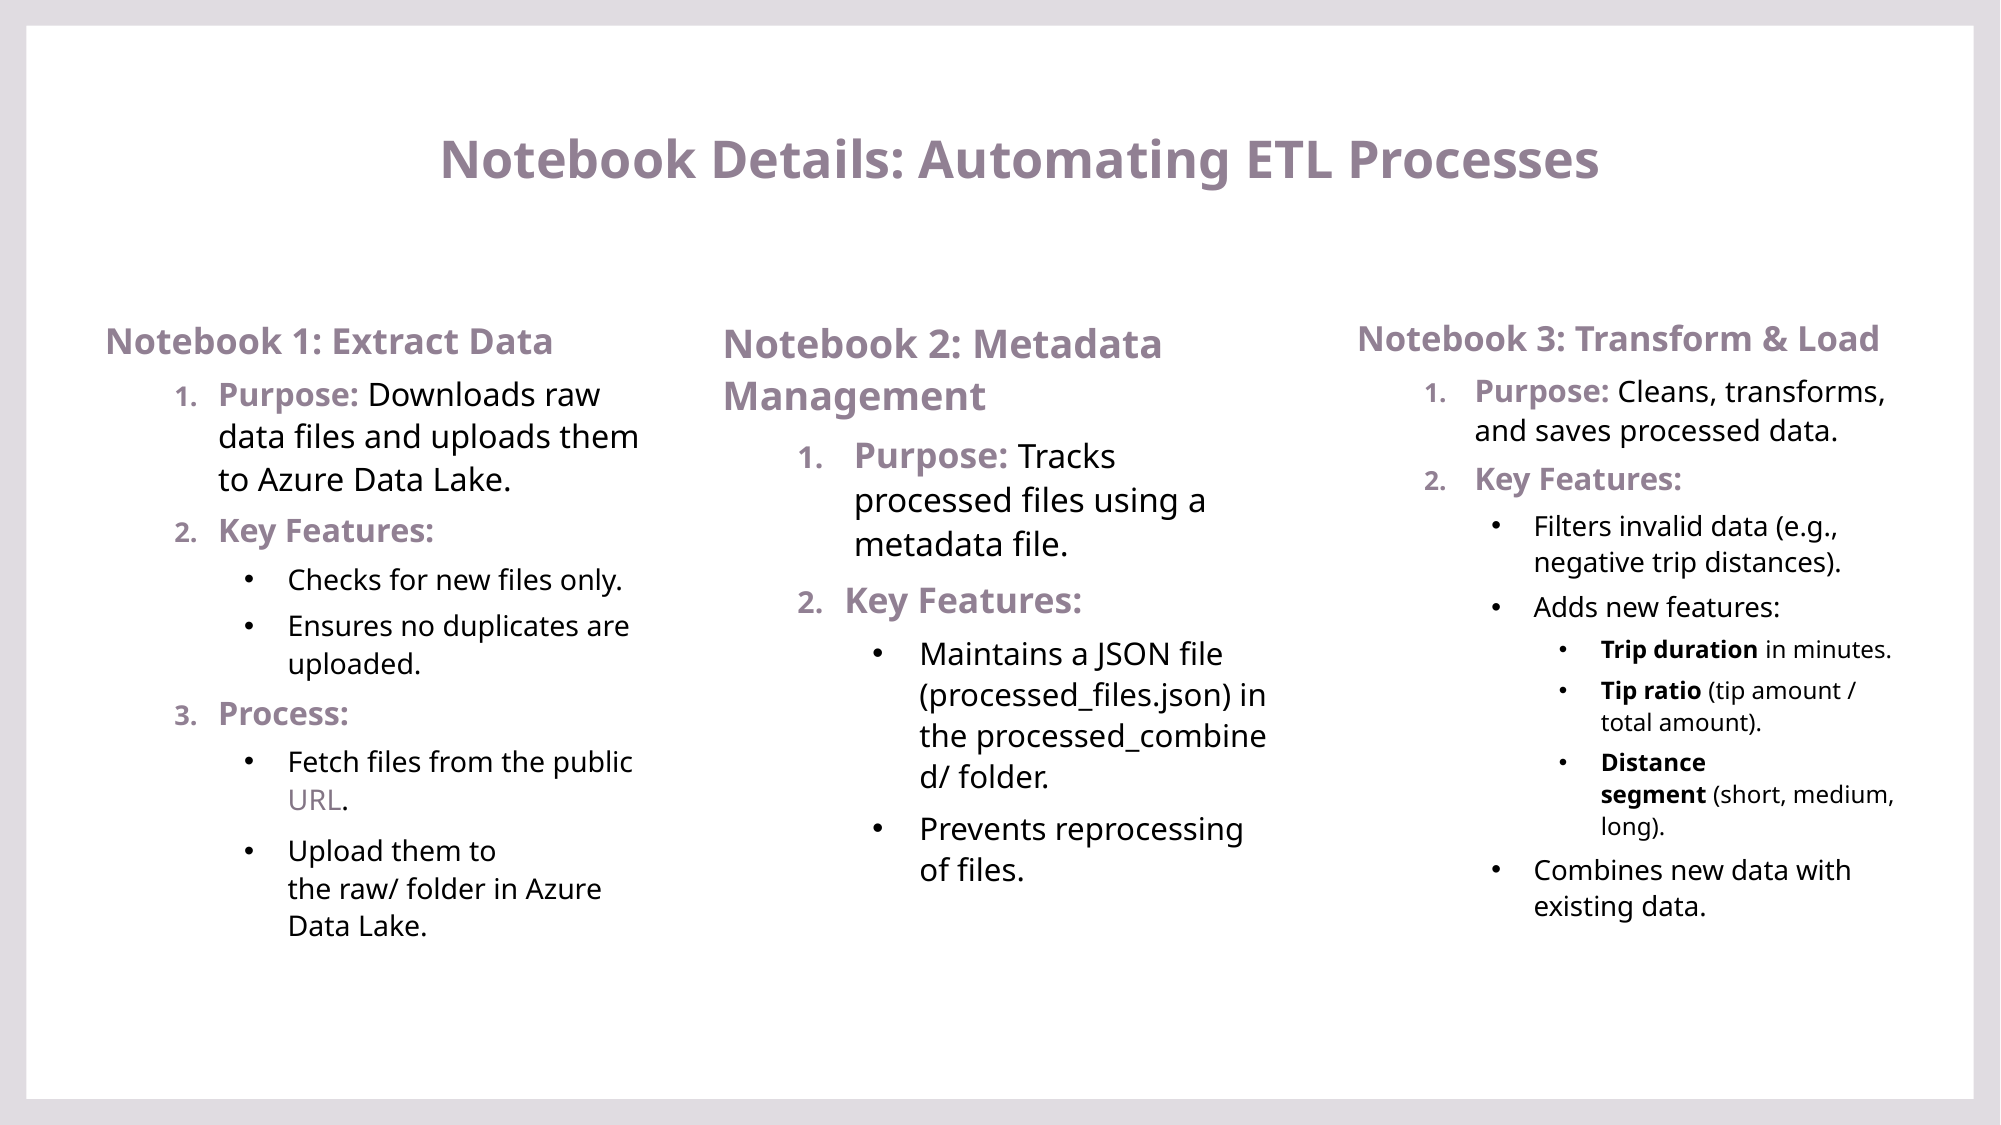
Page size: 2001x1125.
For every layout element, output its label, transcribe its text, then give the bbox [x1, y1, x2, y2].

text_box Notebook 2: Metadata Management Purpose: Tracks processed files using a metadata file. Key Features: Maintains a JSON file (processed_files.json) in the processed_combined/ folder. Prevents reprocessing of files. [707, 306, 1293, 963]
list Notebook 1: Extract Data Purpose: Downloads raw data files and uploads them to Azure Data Lake. Key Features: Checks for new files only. Ensures no duplicates are uploaded. Process: Fetch files from the public URL. Upload them to the raw/ folder in Azure Data Lake. [89, 306, 658, 963]
text_box Notebook 3: Transform & Load Purpose: Cleans, transforms, and saves processed data. Key Features: Filters invalid data (e.g., negative trip distances). Adds new features: Trip duration in minutes. Tip ratio (tip amount / total amount). Distance segment (short, medium, long). Combines new data with existing data. [1341, 305, 1911, 962]
title Notebook Details: Automating ETL Processes [424, 162, 1626, 328]
